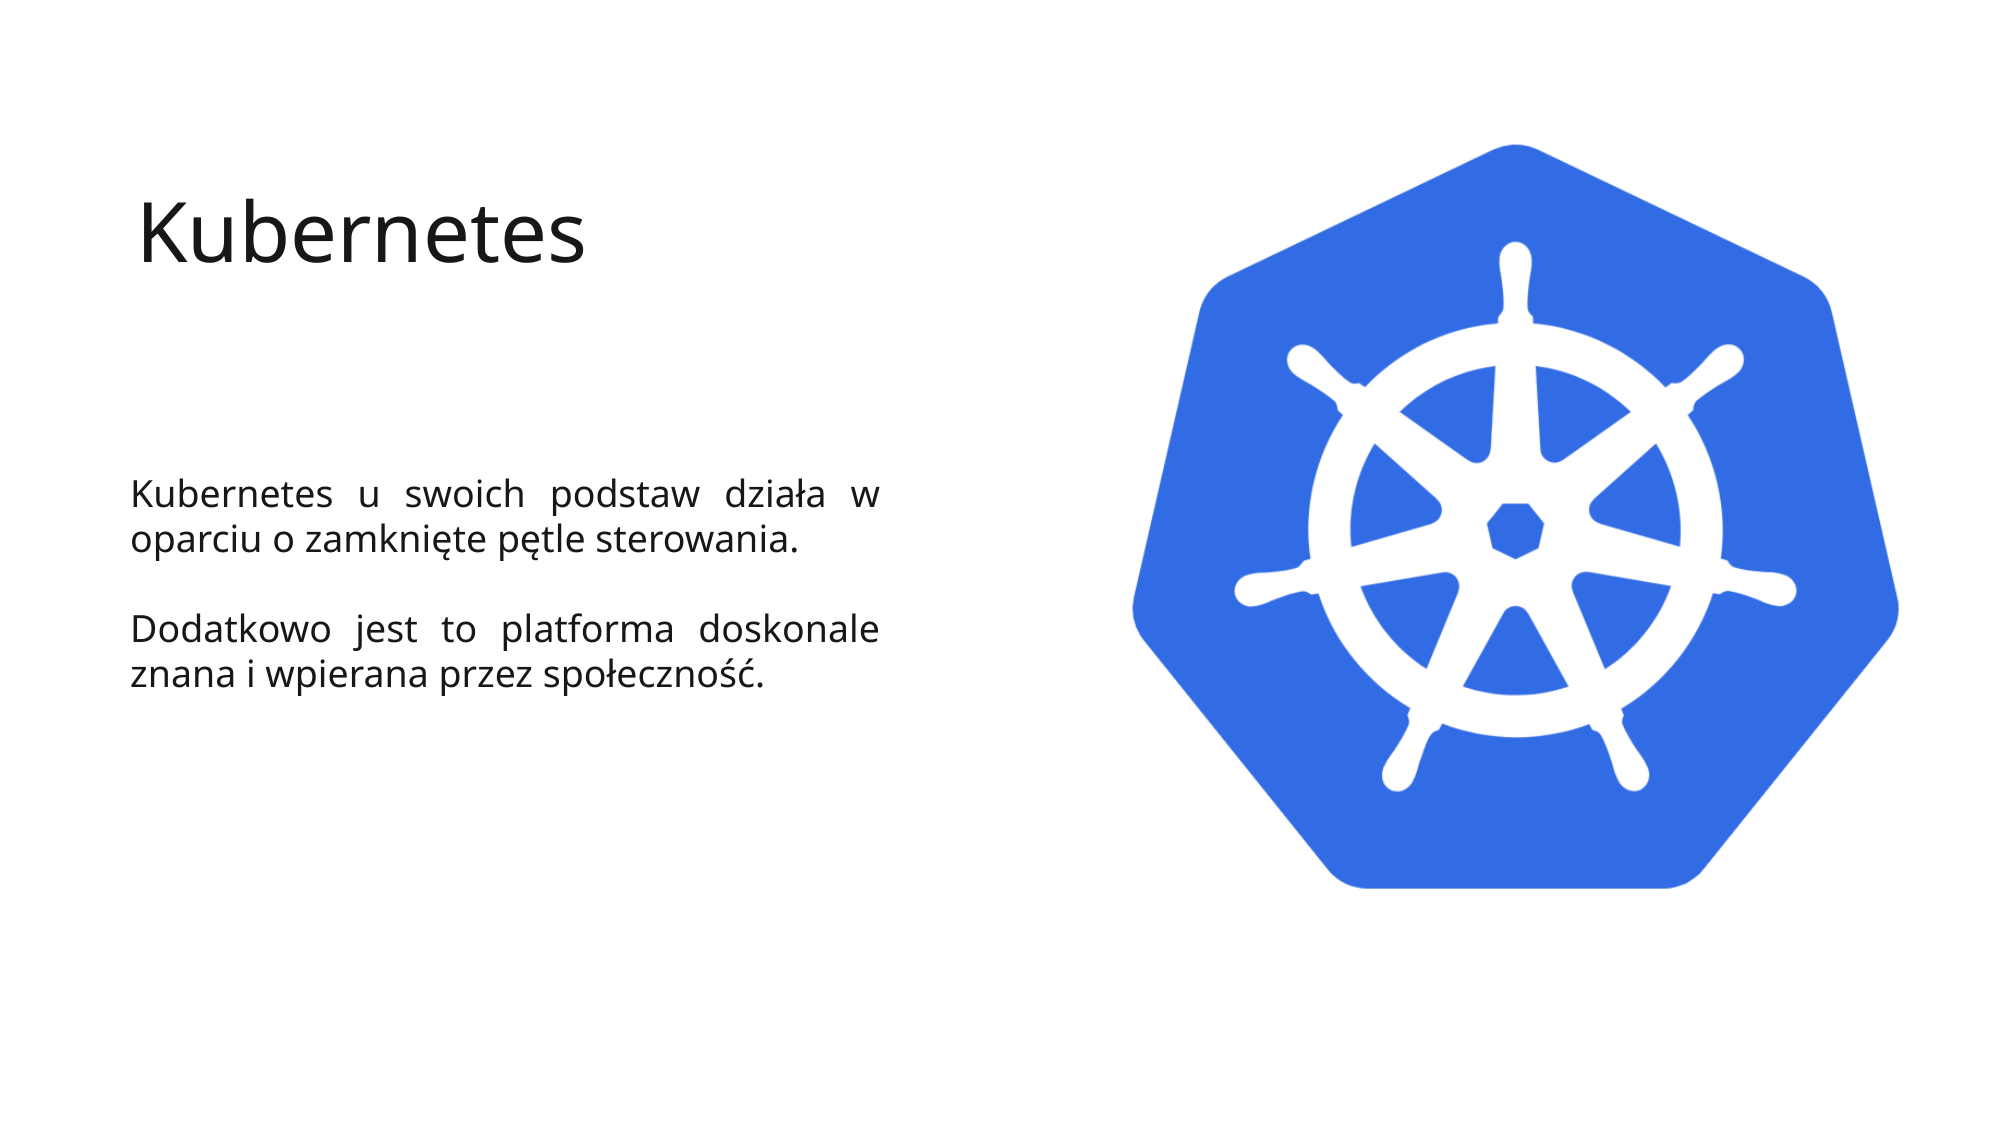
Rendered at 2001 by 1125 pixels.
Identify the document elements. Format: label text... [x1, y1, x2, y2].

text_box Kubernetes [121, 172, 1064, 287]
picture [1064, 0, 2000, 1125]
text_box Kubernetes u swoich podstaw działa w oparciu o zamknięte pętle sterowania. Dodatkowo jest to platforma doskonale znana i wpierana przez społeczność. [115, 462, 896, 702]
